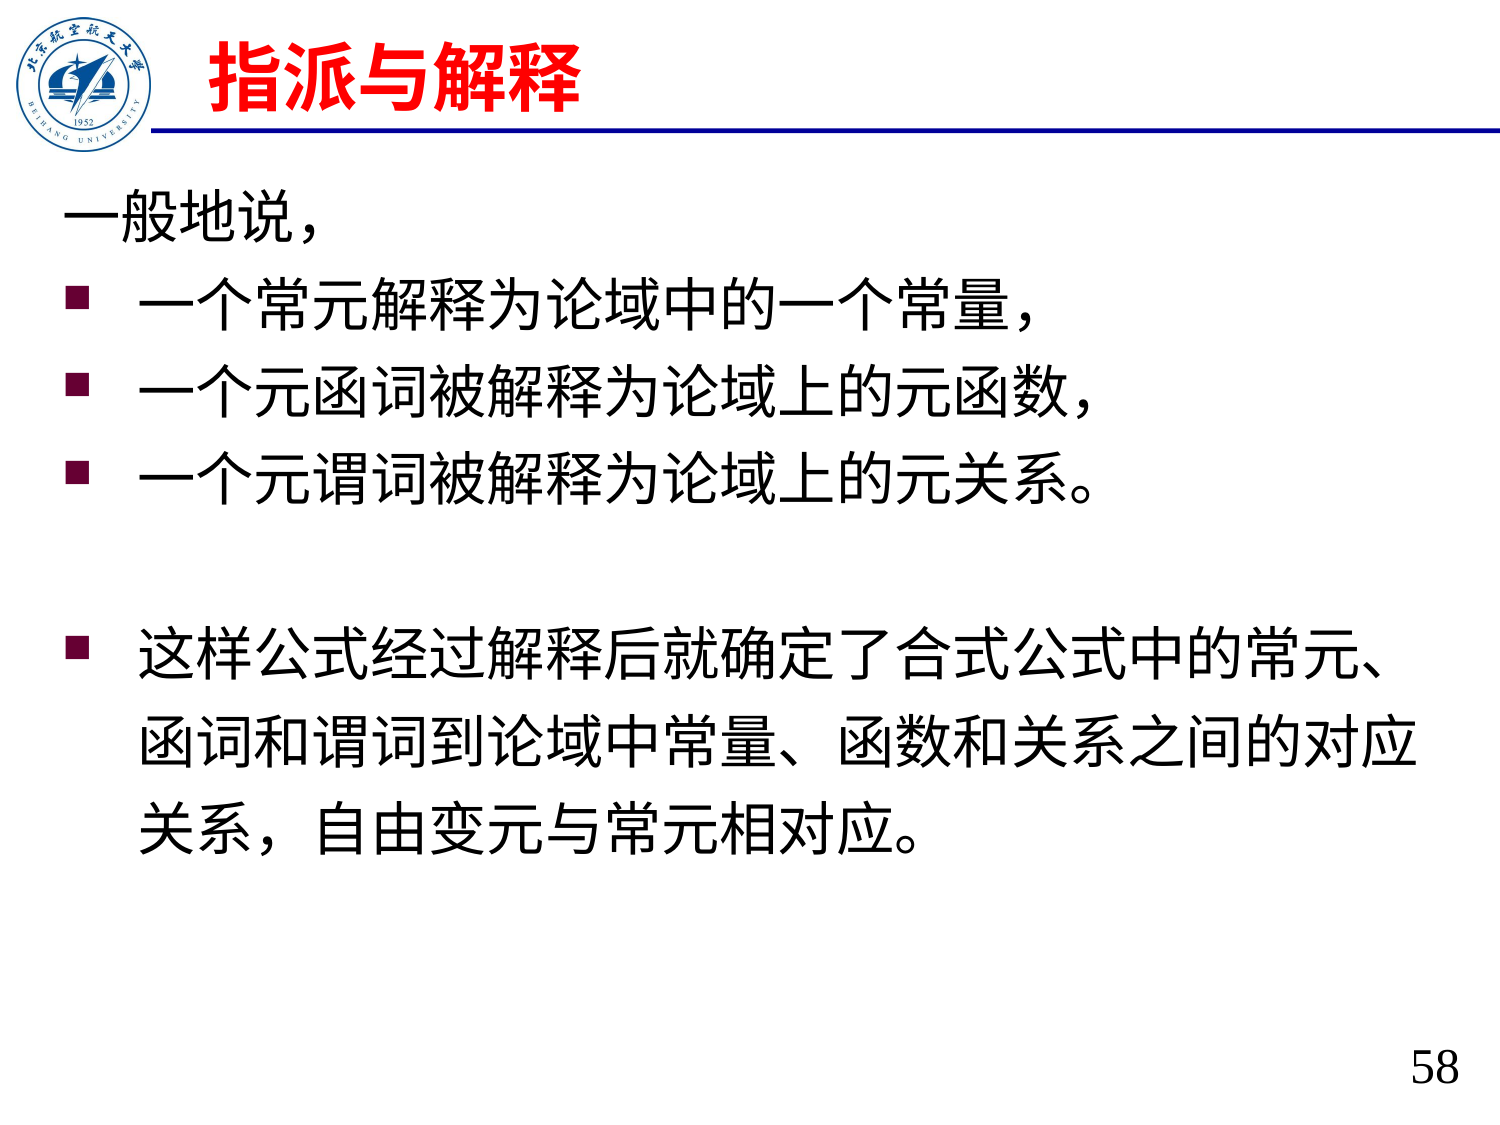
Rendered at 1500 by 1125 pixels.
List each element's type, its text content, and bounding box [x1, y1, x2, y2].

picture [16, 17, 151, 152]
title 指派与解释 [192, 32, 1415, 120]
